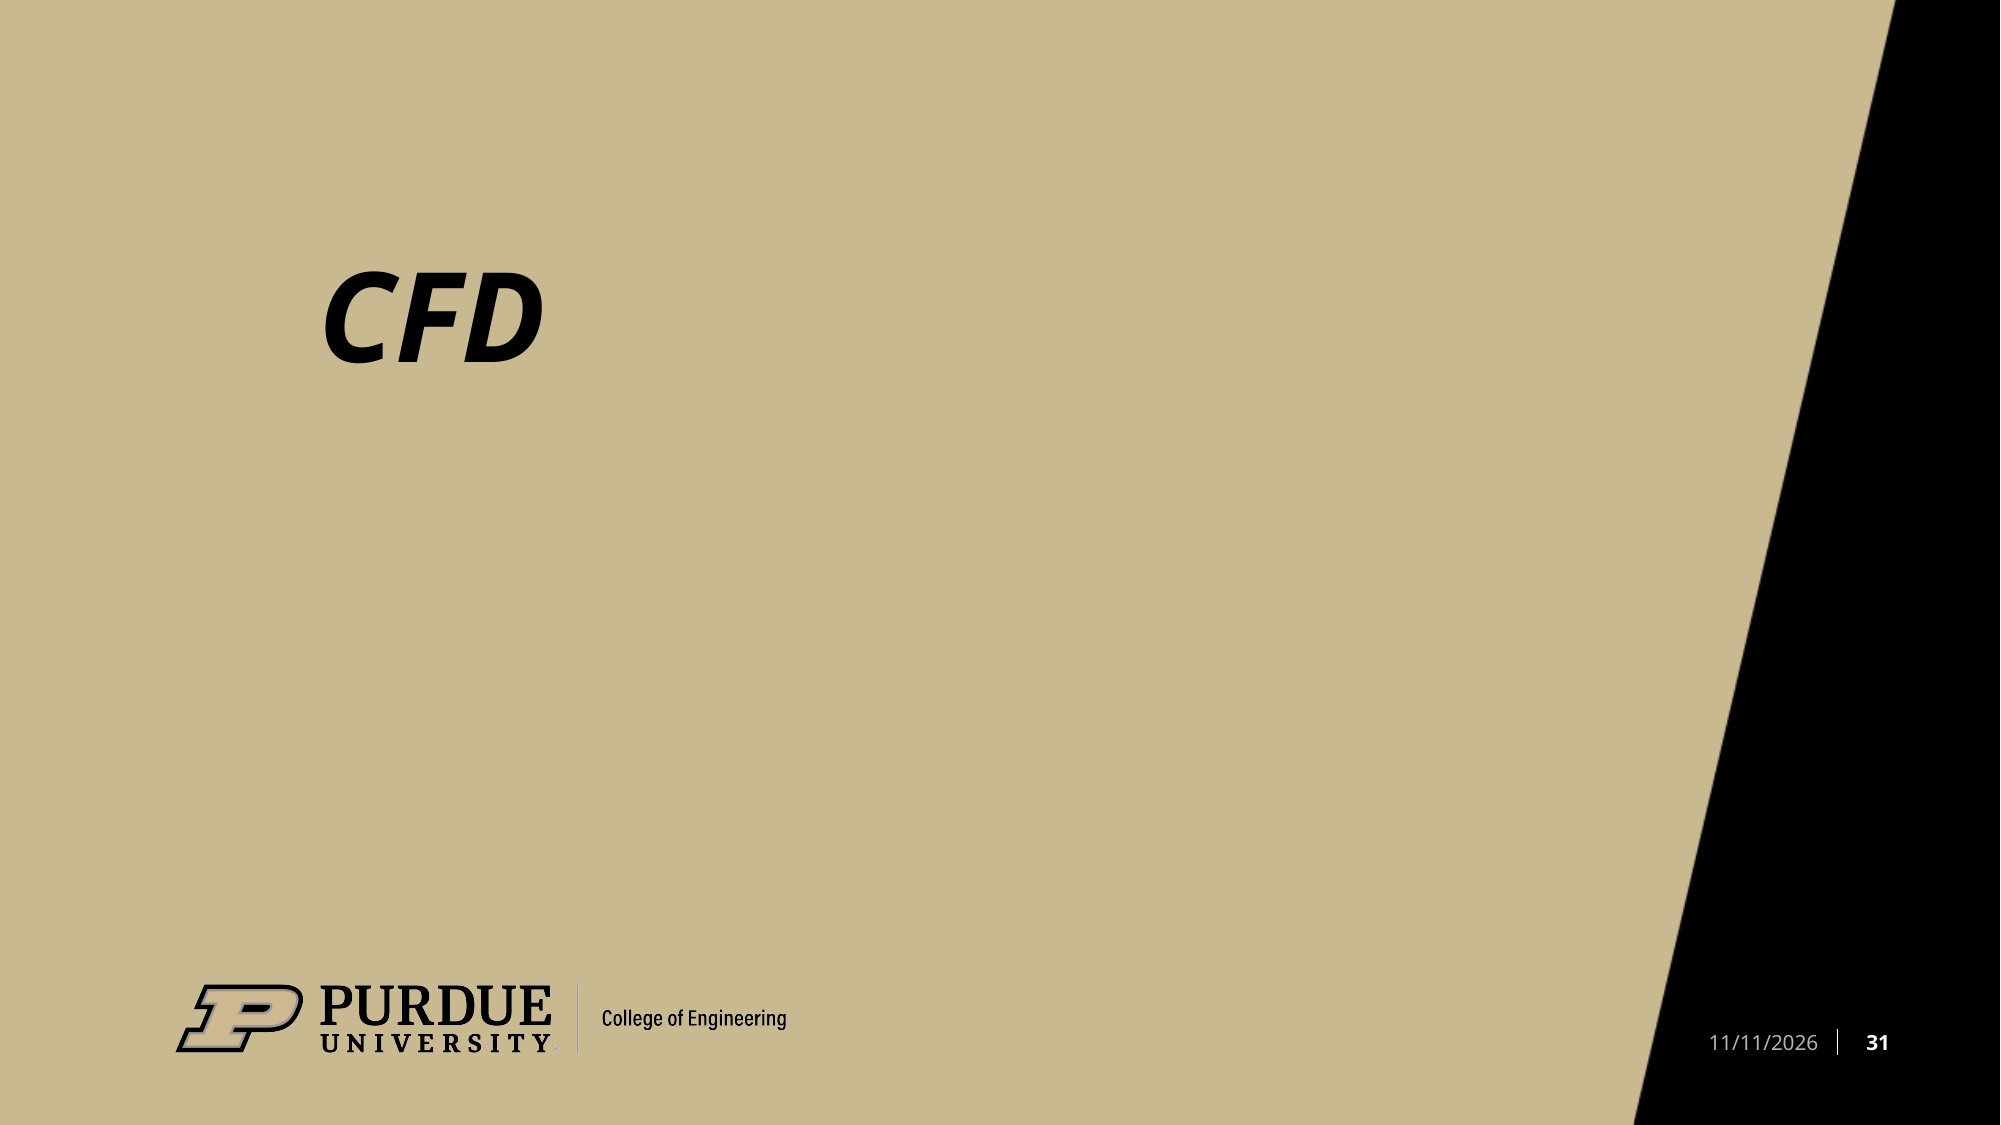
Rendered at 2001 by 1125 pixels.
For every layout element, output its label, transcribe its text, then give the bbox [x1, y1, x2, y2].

picture [175, 981, 890, 1057]
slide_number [1665, 1017, 1834, 1071]
slide_number 31 [1838, 1013, 1919, 1074]
title CFD [316, 264, 1620, 393]
